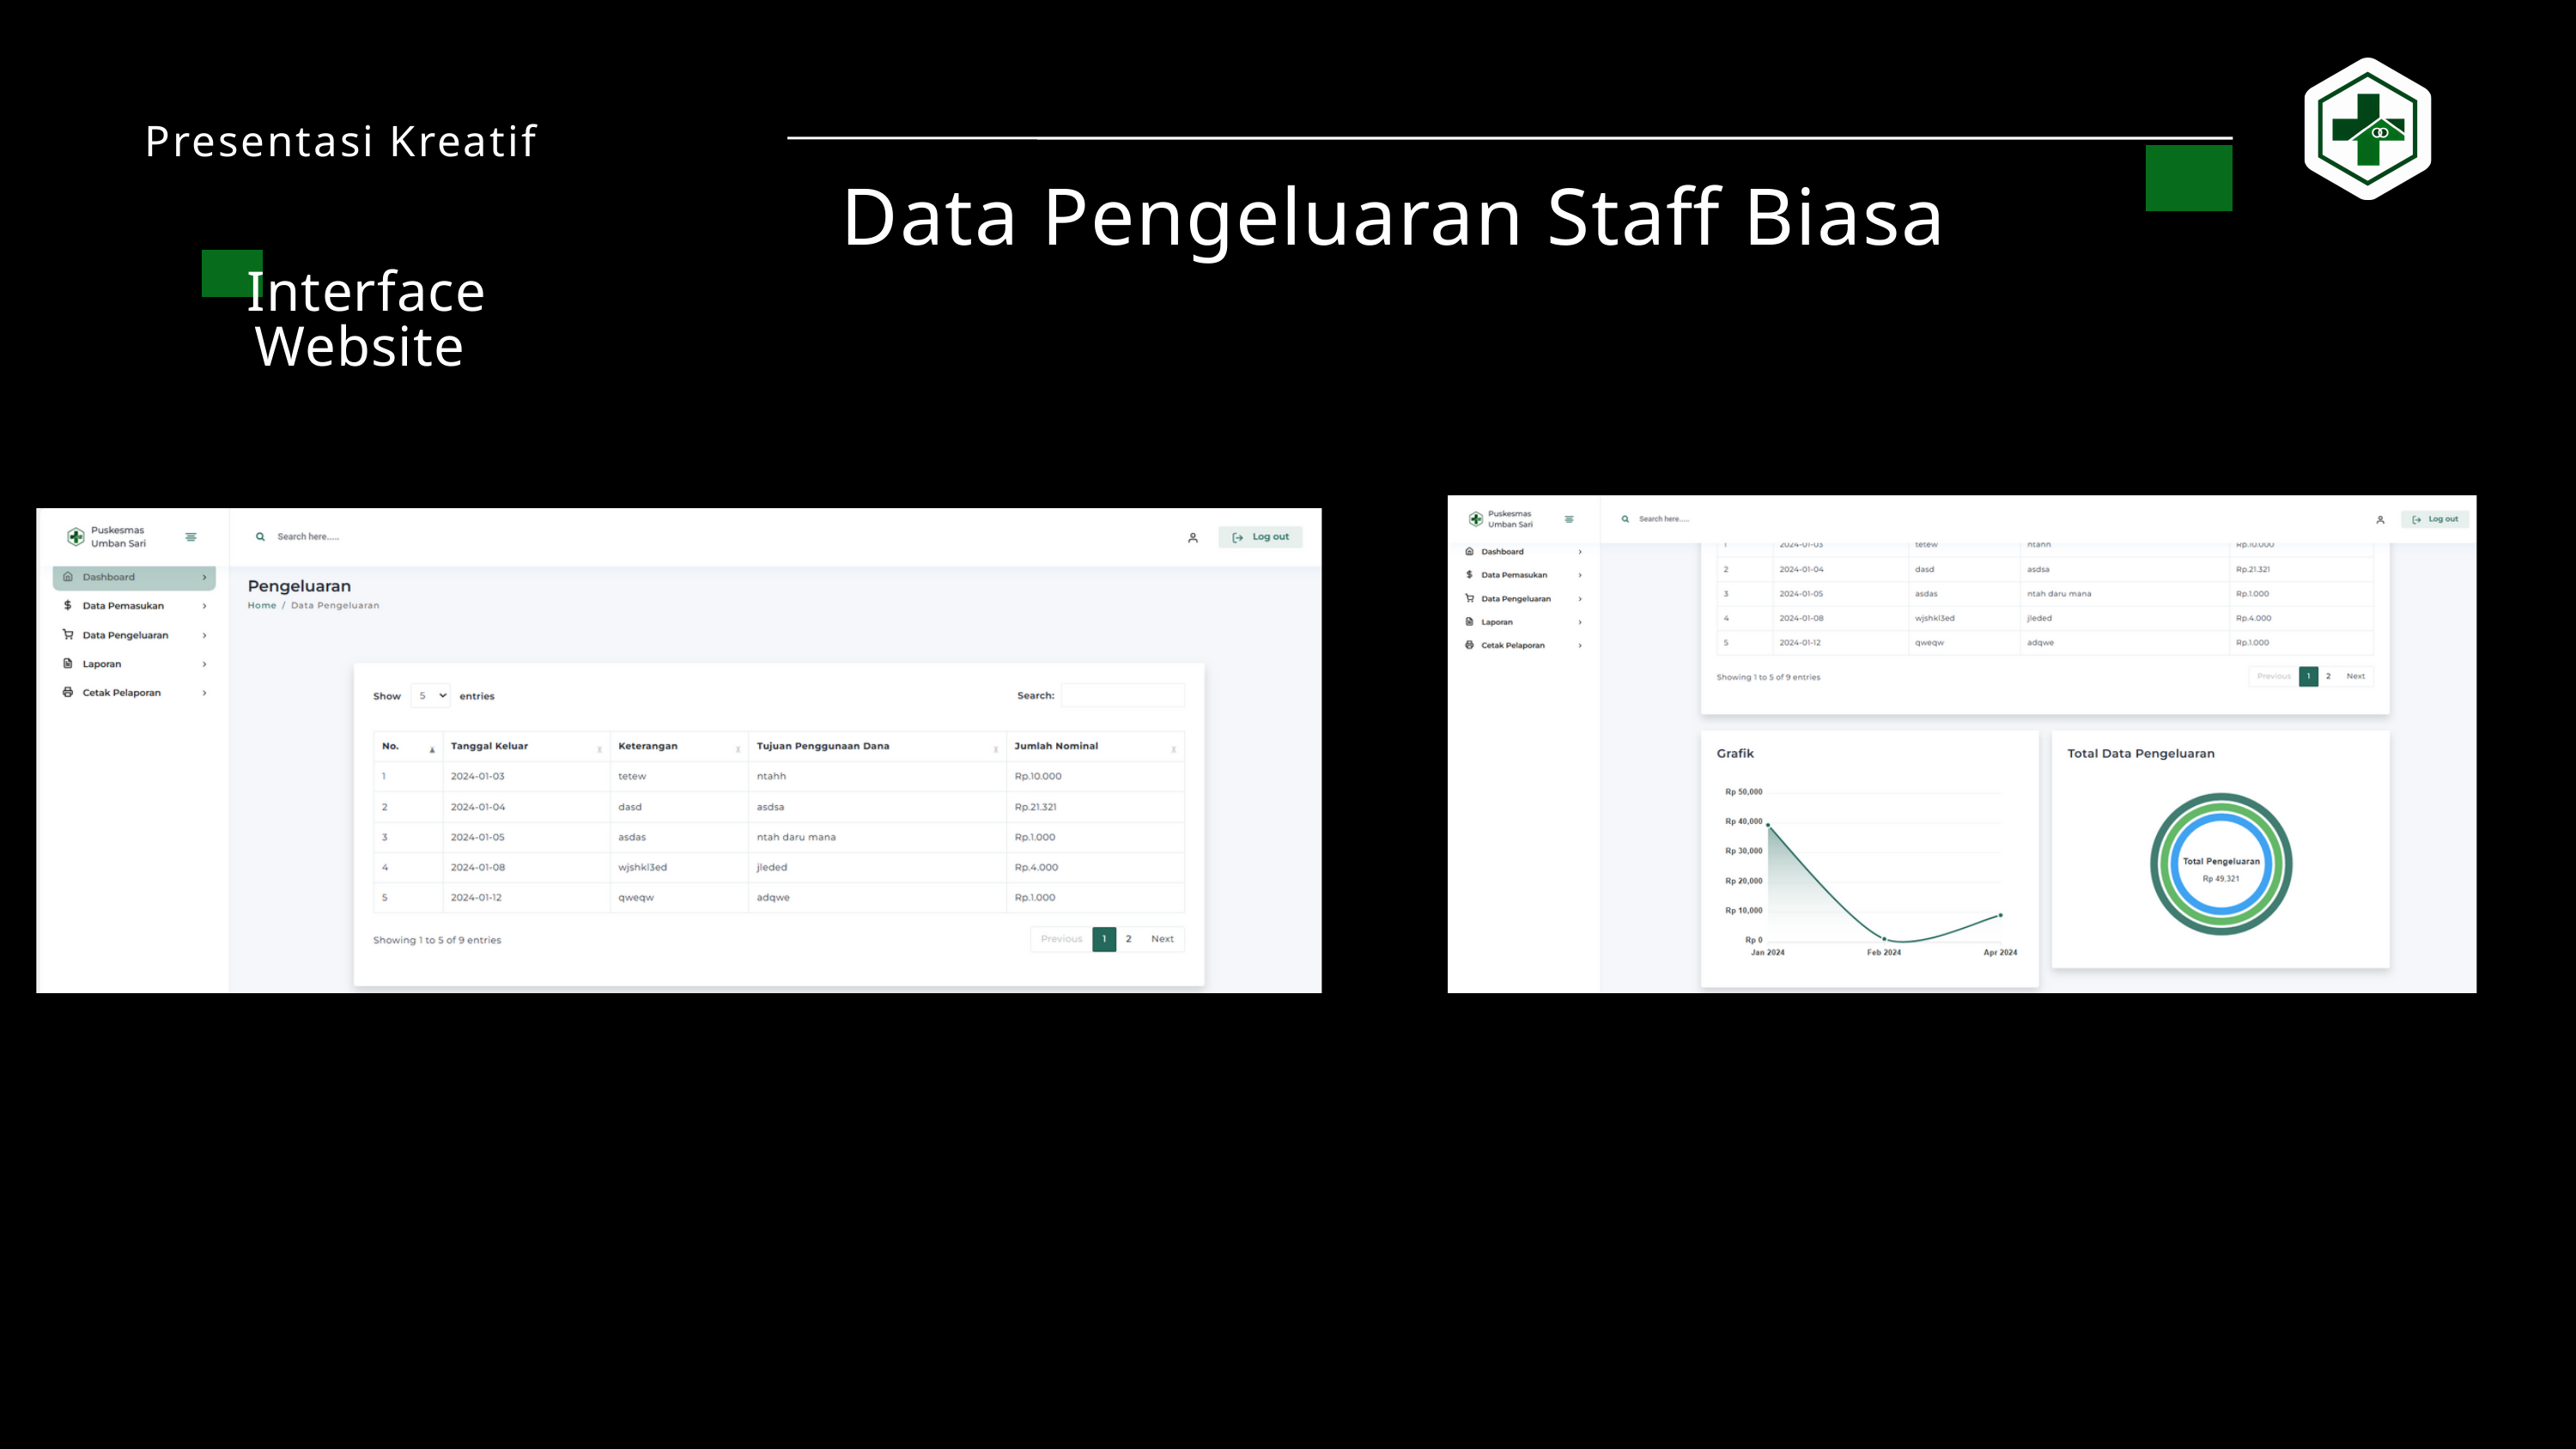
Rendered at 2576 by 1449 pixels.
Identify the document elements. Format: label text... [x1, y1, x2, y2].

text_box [201, 250, 263, 297]
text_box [2146, 144, 2233, 212]
text_box [2304, 58, 2432, 200]
text_box [36, 508, 1322, 993]
text_box Presentasi Kreatif [144, 106, 806, 166]
text_box [1448, 495, 2477, 993]
text_box Data Pengeluaran Staff Biasa [662, 182, 1947, 262]
text_box Interface Website [202, 266, 533, 378]
